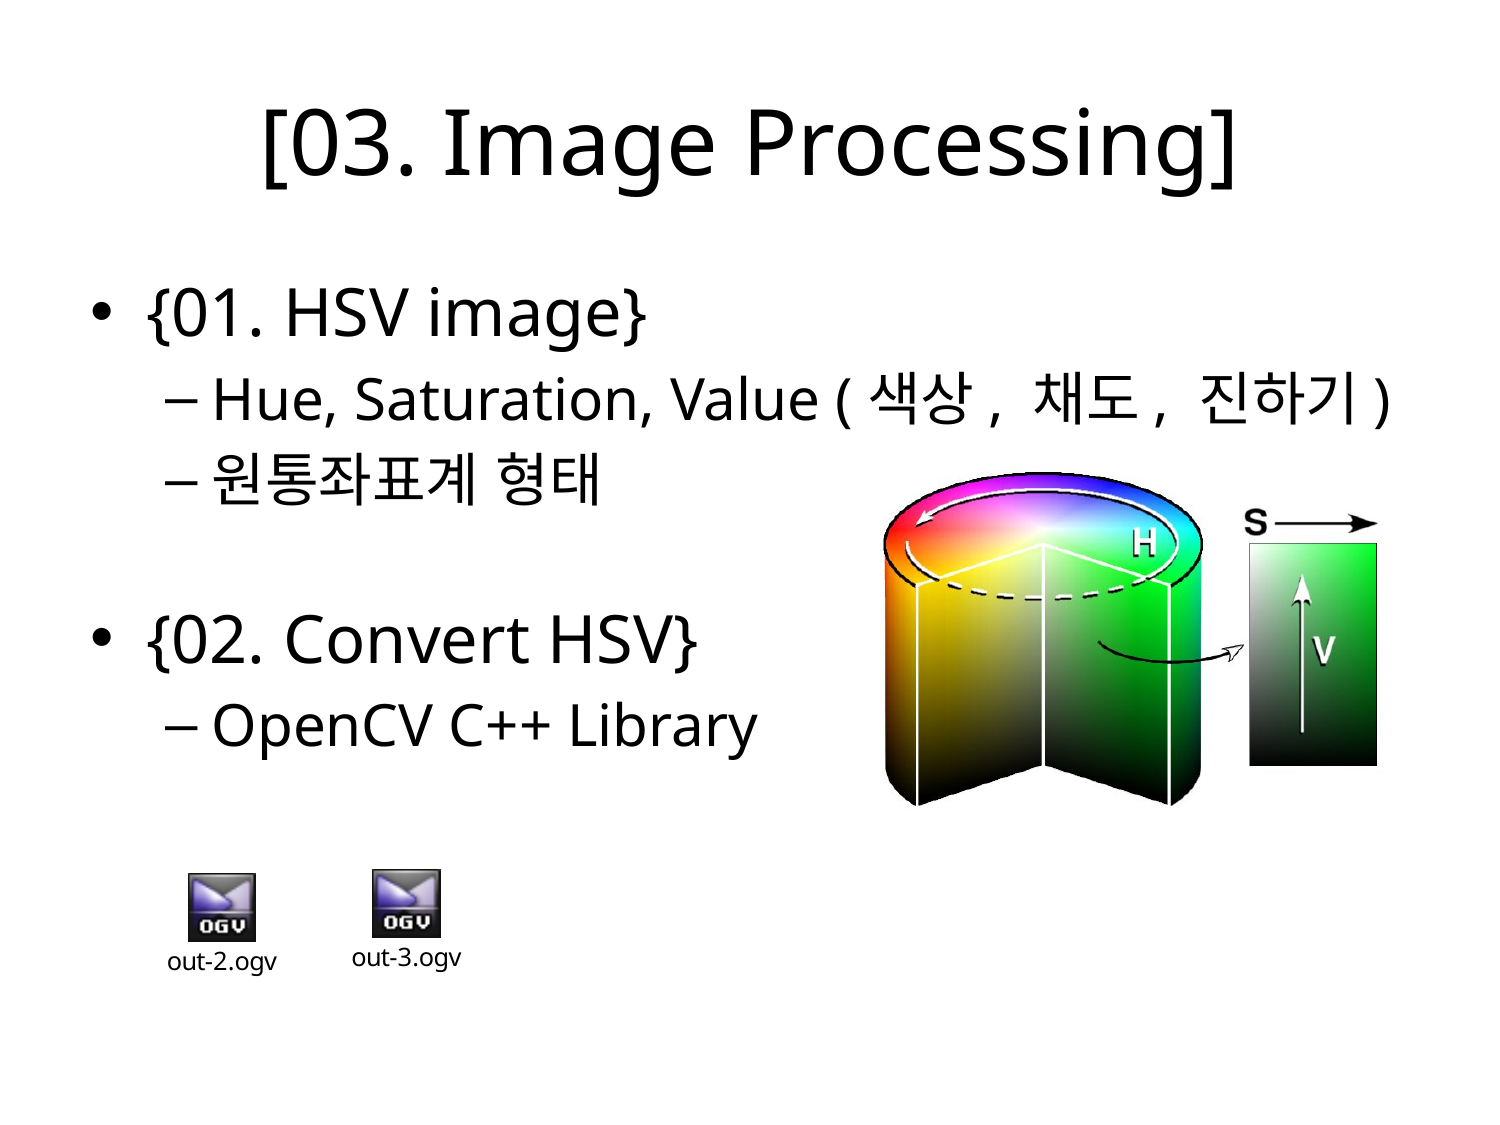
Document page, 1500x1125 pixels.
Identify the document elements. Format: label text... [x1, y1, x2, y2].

title [03. Image Processing] [75, 45, 1425, 233]
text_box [336, 869, 477, 983]
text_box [151, 873, 292, 987]
list {01. HSV image} Hue, Saturation, Value (색상, 채도, 진하기) 원통좌표계 형태 {02. Convert HSV} OpenCV C++ Library [75, 262, 1425, 1005]
picture [856, 449, 1398, 856]
